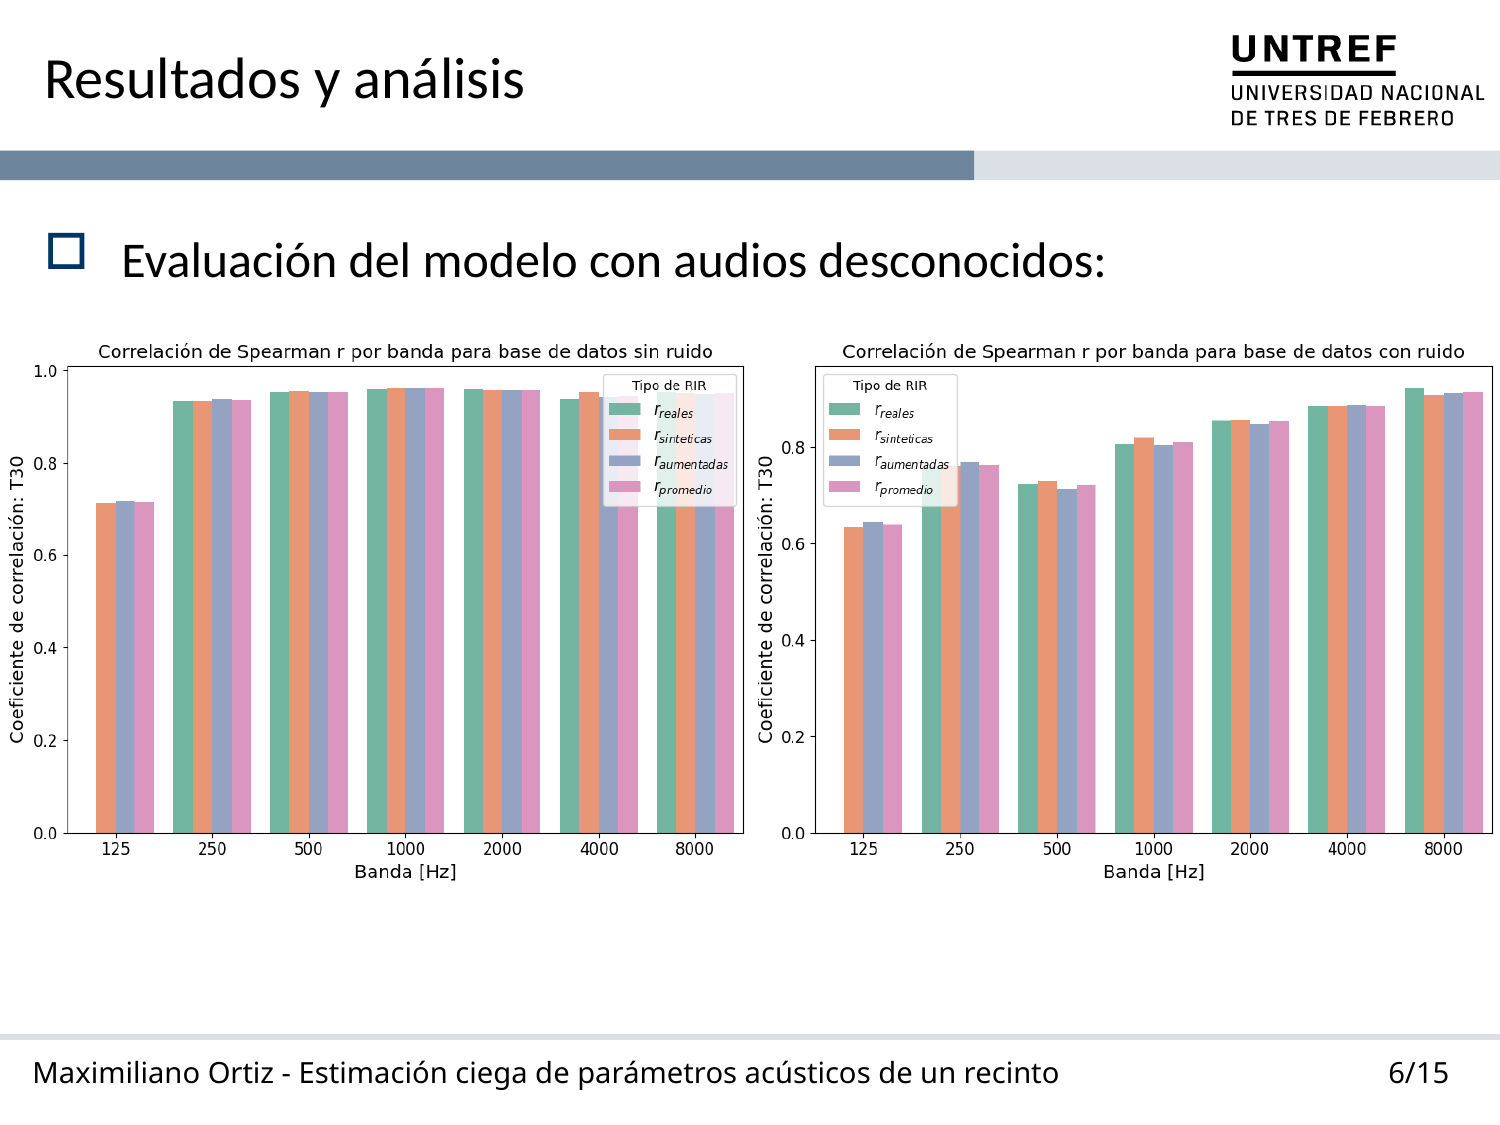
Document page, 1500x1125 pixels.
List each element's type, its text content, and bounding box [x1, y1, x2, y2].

text_box 6/15 [1187, 1046, 1465, 1111]
picture [1224, 31, 1495, 132]
picture [0, 333, 1500, 892]
text_box Maximiliano Ortiz - Estimación ciega de parámetros acústicos de un recinto [17, 1046, 1187, 1111]
title Resultados y análisis [29, 14, 1211, 136]
